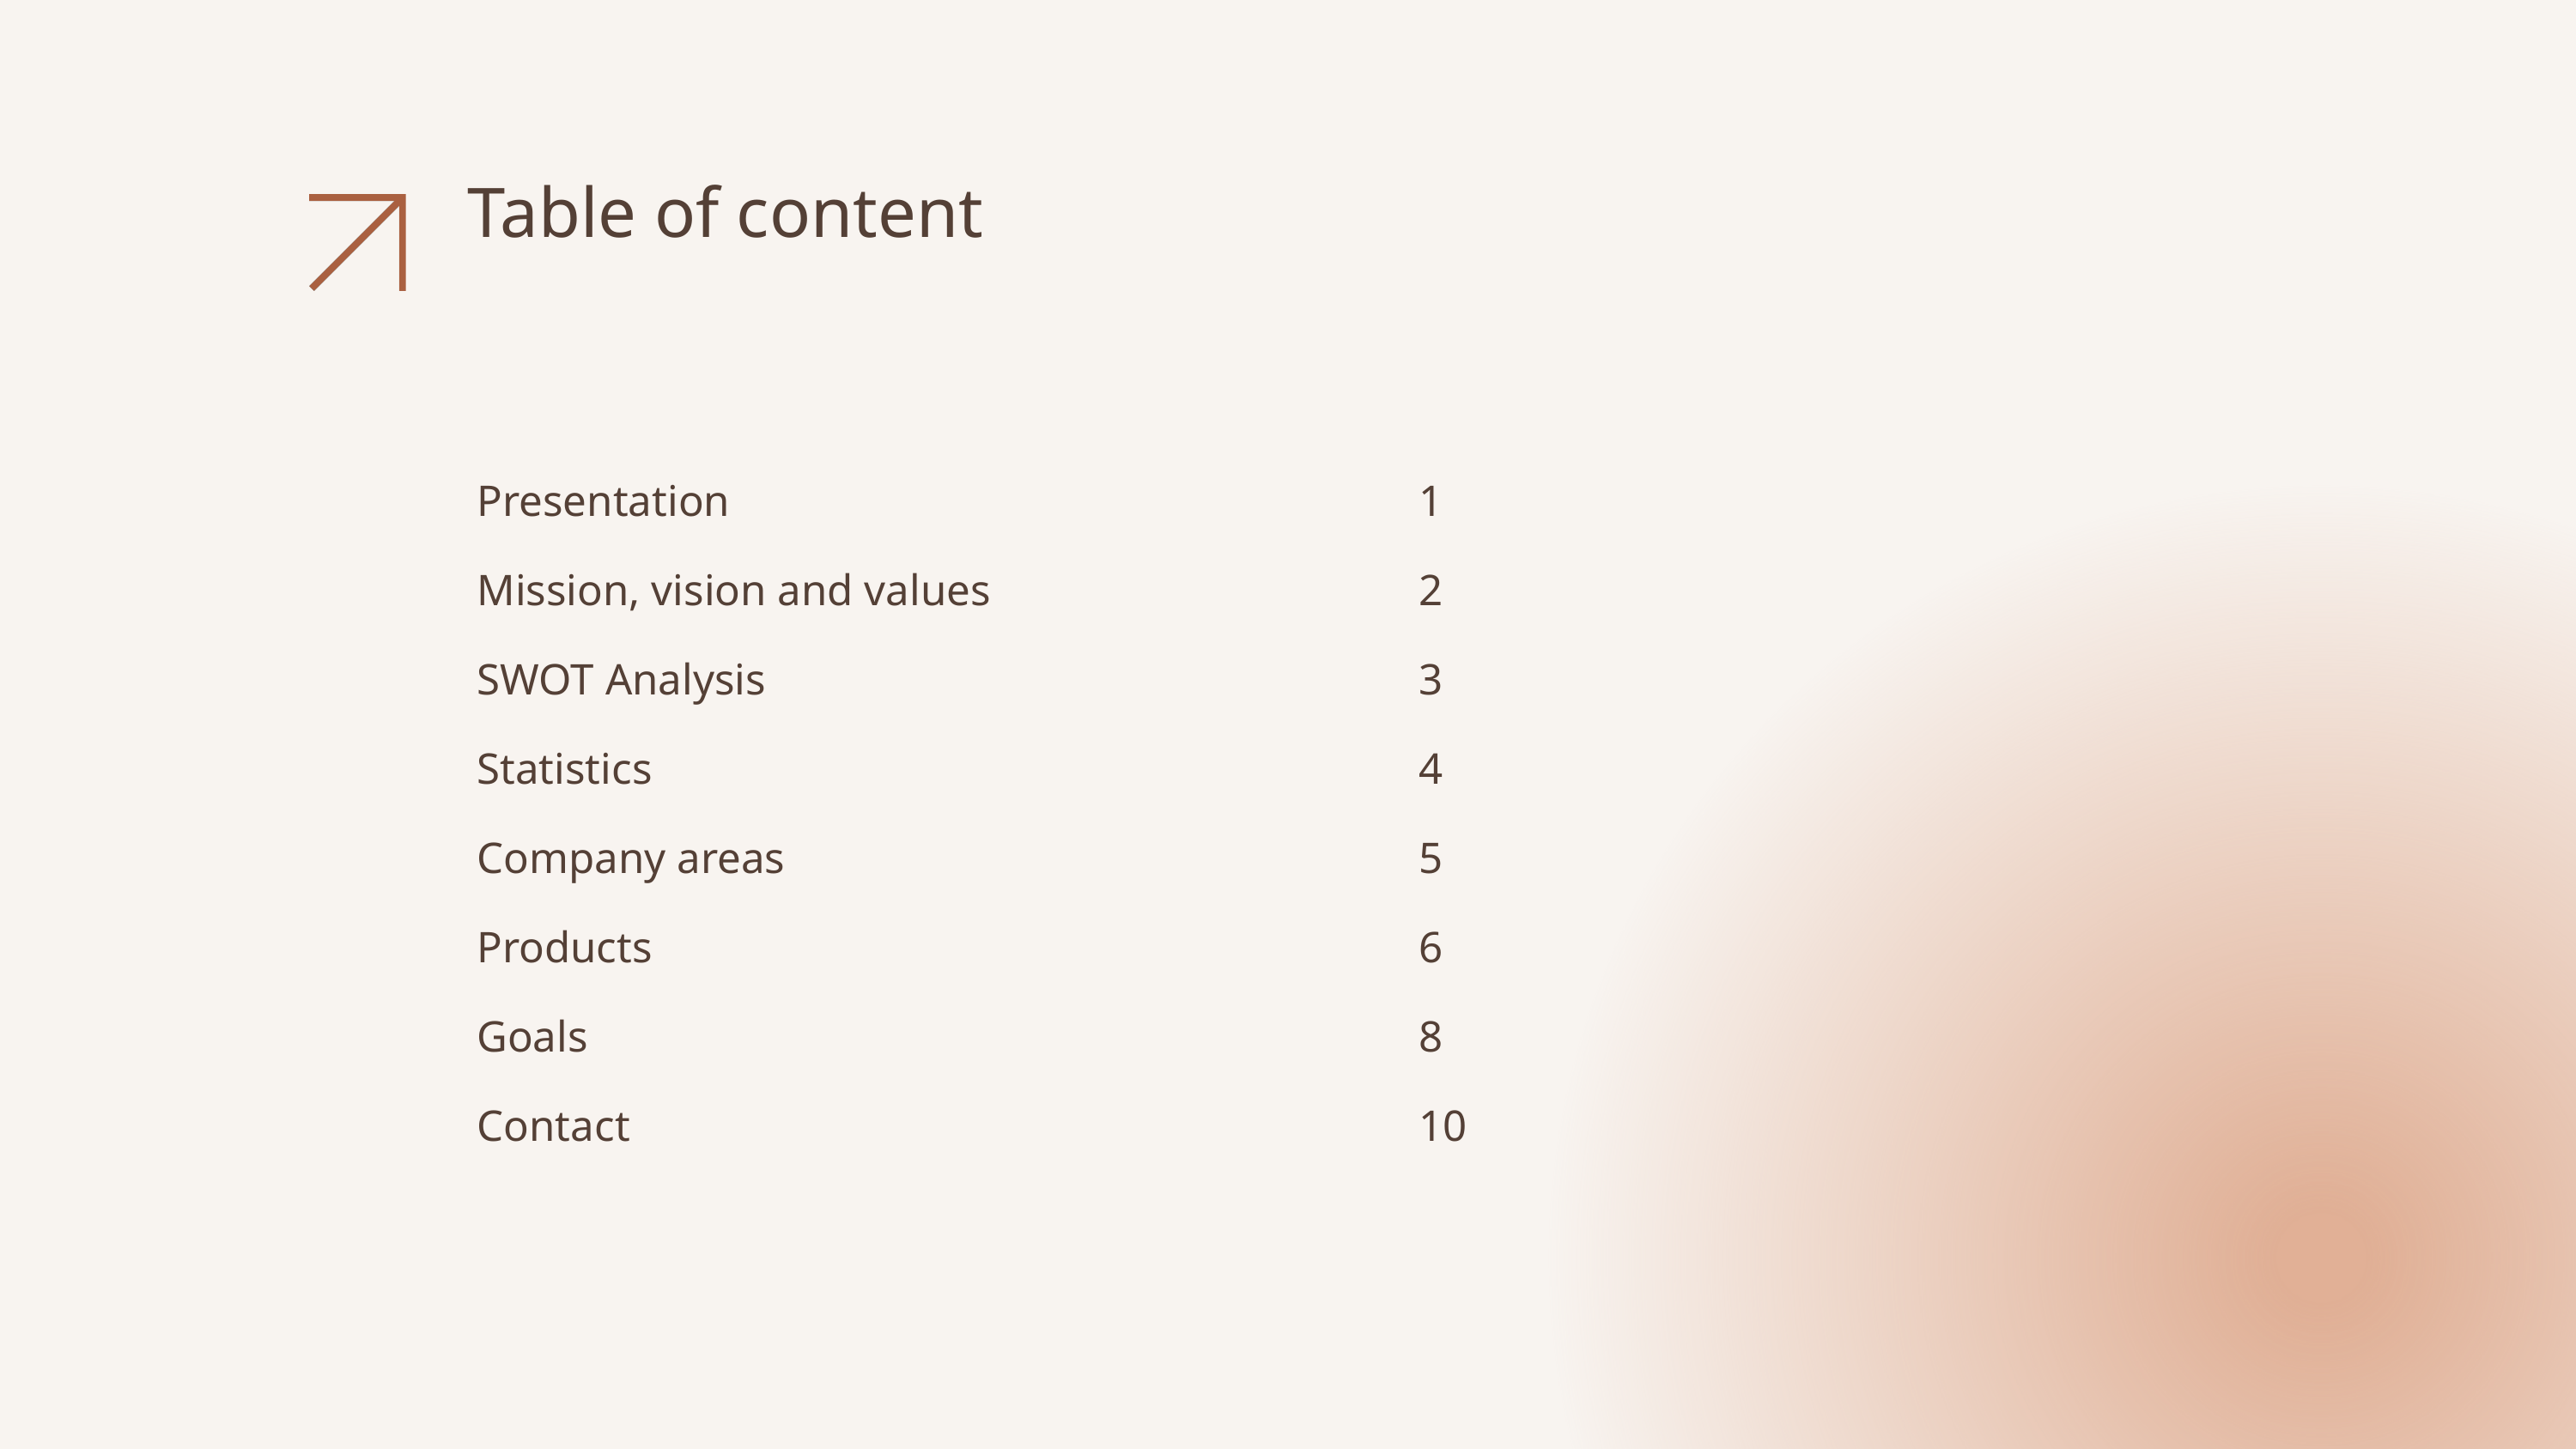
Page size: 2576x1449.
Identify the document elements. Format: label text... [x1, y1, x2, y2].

text_box SWOT Analysis [477, 640, 1419, 704]
text_box 8 [1419, 997, 1472, 1060]
text_box [1472, 409, 2576, 1449]
text_box 4 [1419, 729, 1472, 793]
text_box Mission, vision and values [477, 550, 1419, 615]
text_box 6 [1419, 907, 1472, 972]
text_box 5 [1419, 818, 1472, 882]
text_box [309, 194, 406, 291]
text_box Goals [477, 997, 1419, 1060]
text_box Statistics [477, 729, 1419, 793]
text_box 10 [1419, 1086, 1472, 1149]
text_box Products [477, 907, 1419, 972]
text_box Contact [477, 1086, 1419, 1149]
text_box Presentation [477, 461, 1419, 525]
text_box 3 [1419, 640, 1472, 704]
text_box Table of content [467, 169, 1364, 252]
text_box Company areas [477, 818, 1419, 882]
text_box 1 [1419, 461, 1472, 525]
text_box 2 [1419, 550, 1472, 615]
